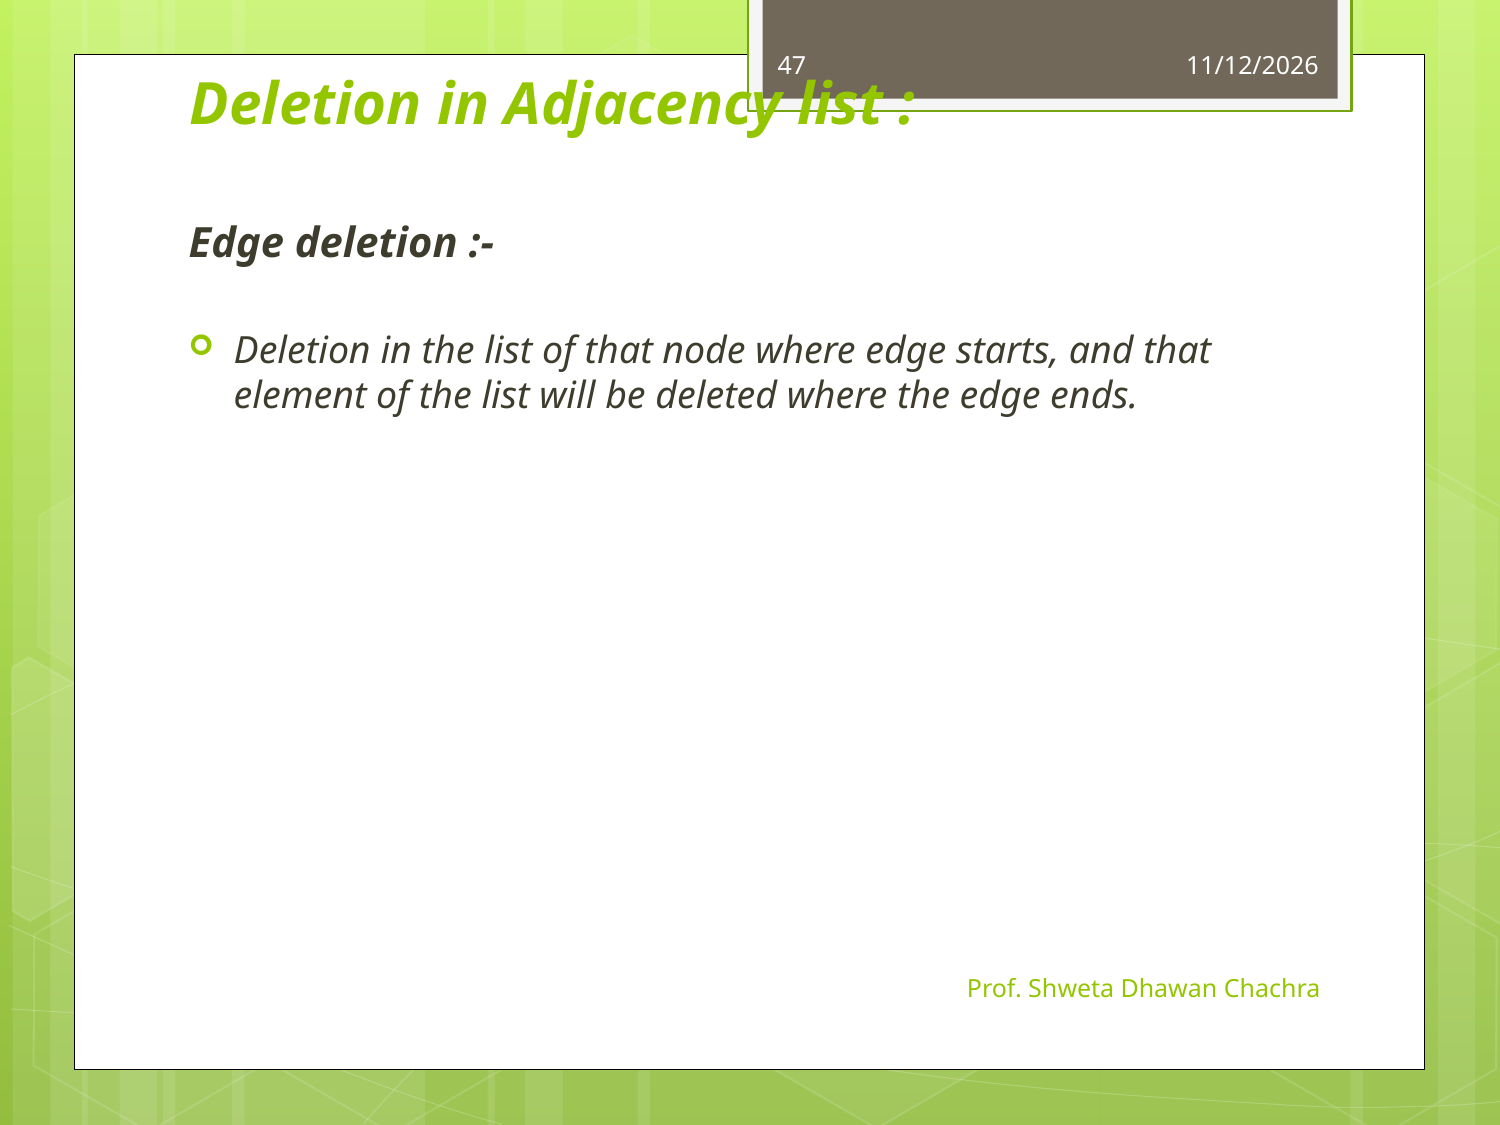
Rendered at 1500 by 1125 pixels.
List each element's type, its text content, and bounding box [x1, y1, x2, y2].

slide_number 47 [762, 36, 982, 97]
footer Prof. Shweta Dhawan Chachra [761, 960, 1336, 1020]
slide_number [983, 36, 1334, 97]
list Edge deletion :- Deletion in the list of that node where edge starts, and that element of the list will be deleted where the edge ends. [162, 149, 1275, 932]
title Deletion in Adjacency list : [174, 87, 1328, 144]
